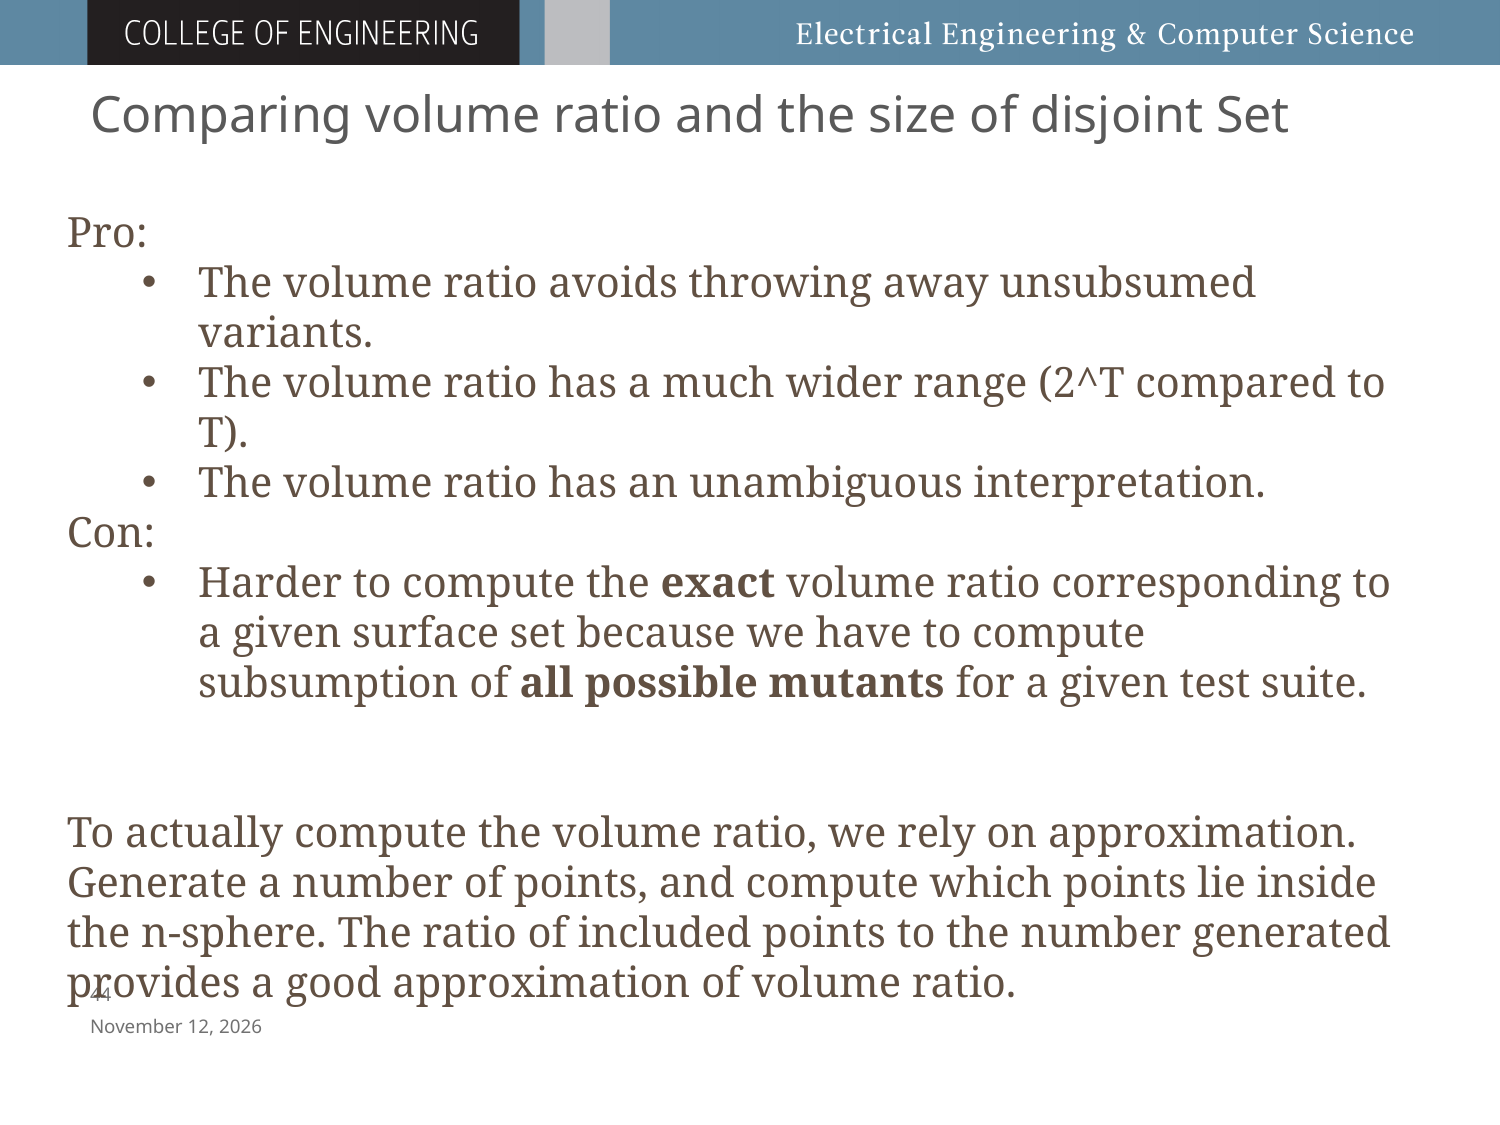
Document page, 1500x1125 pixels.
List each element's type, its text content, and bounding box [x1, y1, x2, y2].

picture [0, 0, 1500, 65]
title Comparing volume ratio and the size of disjoint Set [75, 75, 1425, 188]
text_box Pro: The volume ratio avoids throwing away unsubsumed variants. The volume ratio has a much wider range (2^T compared to T). The volume ratio has an unambiguous interpretation. Con: Harder to compute the exact volume ratio corresponding to a given surface set because we have to compute subsumption of all possible mutants for a given test suite. To actually compute the volume ratio, we rely on approximation. Generate a number of points, and compute which points lie inside the n-sphere. The ratio of included points to the number generated provides a good approximation of volume ratio. [52, 198, 1425, 1014]
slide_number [75, 1014, 375, 1043]
